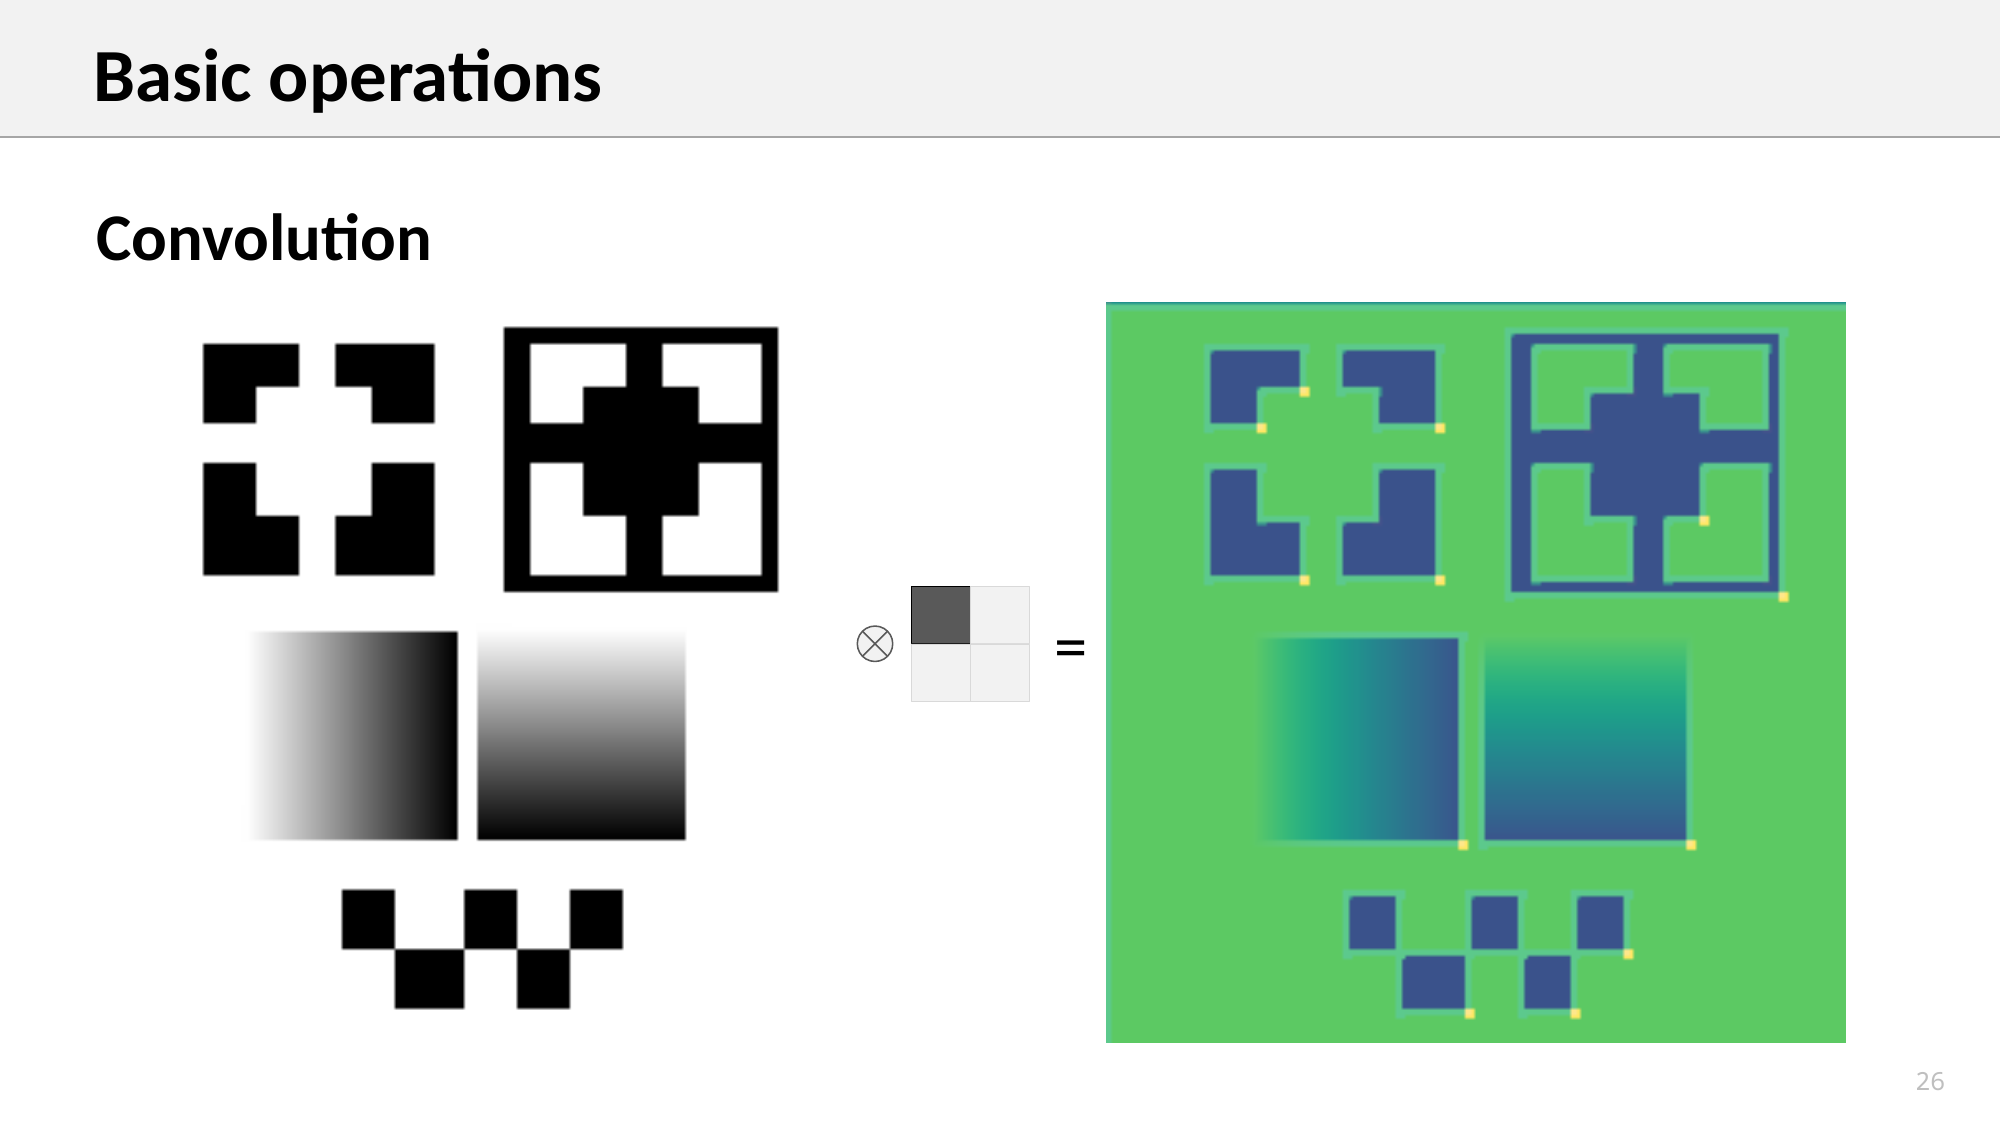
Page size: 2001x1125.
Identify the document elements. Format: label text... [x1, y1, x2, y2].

text_box Basic operations [78, 19, 1863, 124]
text_box = [1039, 595, 1099, 691]
picture [1106, 302, 1847, 1043]
picture [102, 302, 843, 1043]
text_box [855, 623, 895, 664]
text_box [911, 585, 1030, 702]
text_box Convolution [81, 186, 1343, 281]
